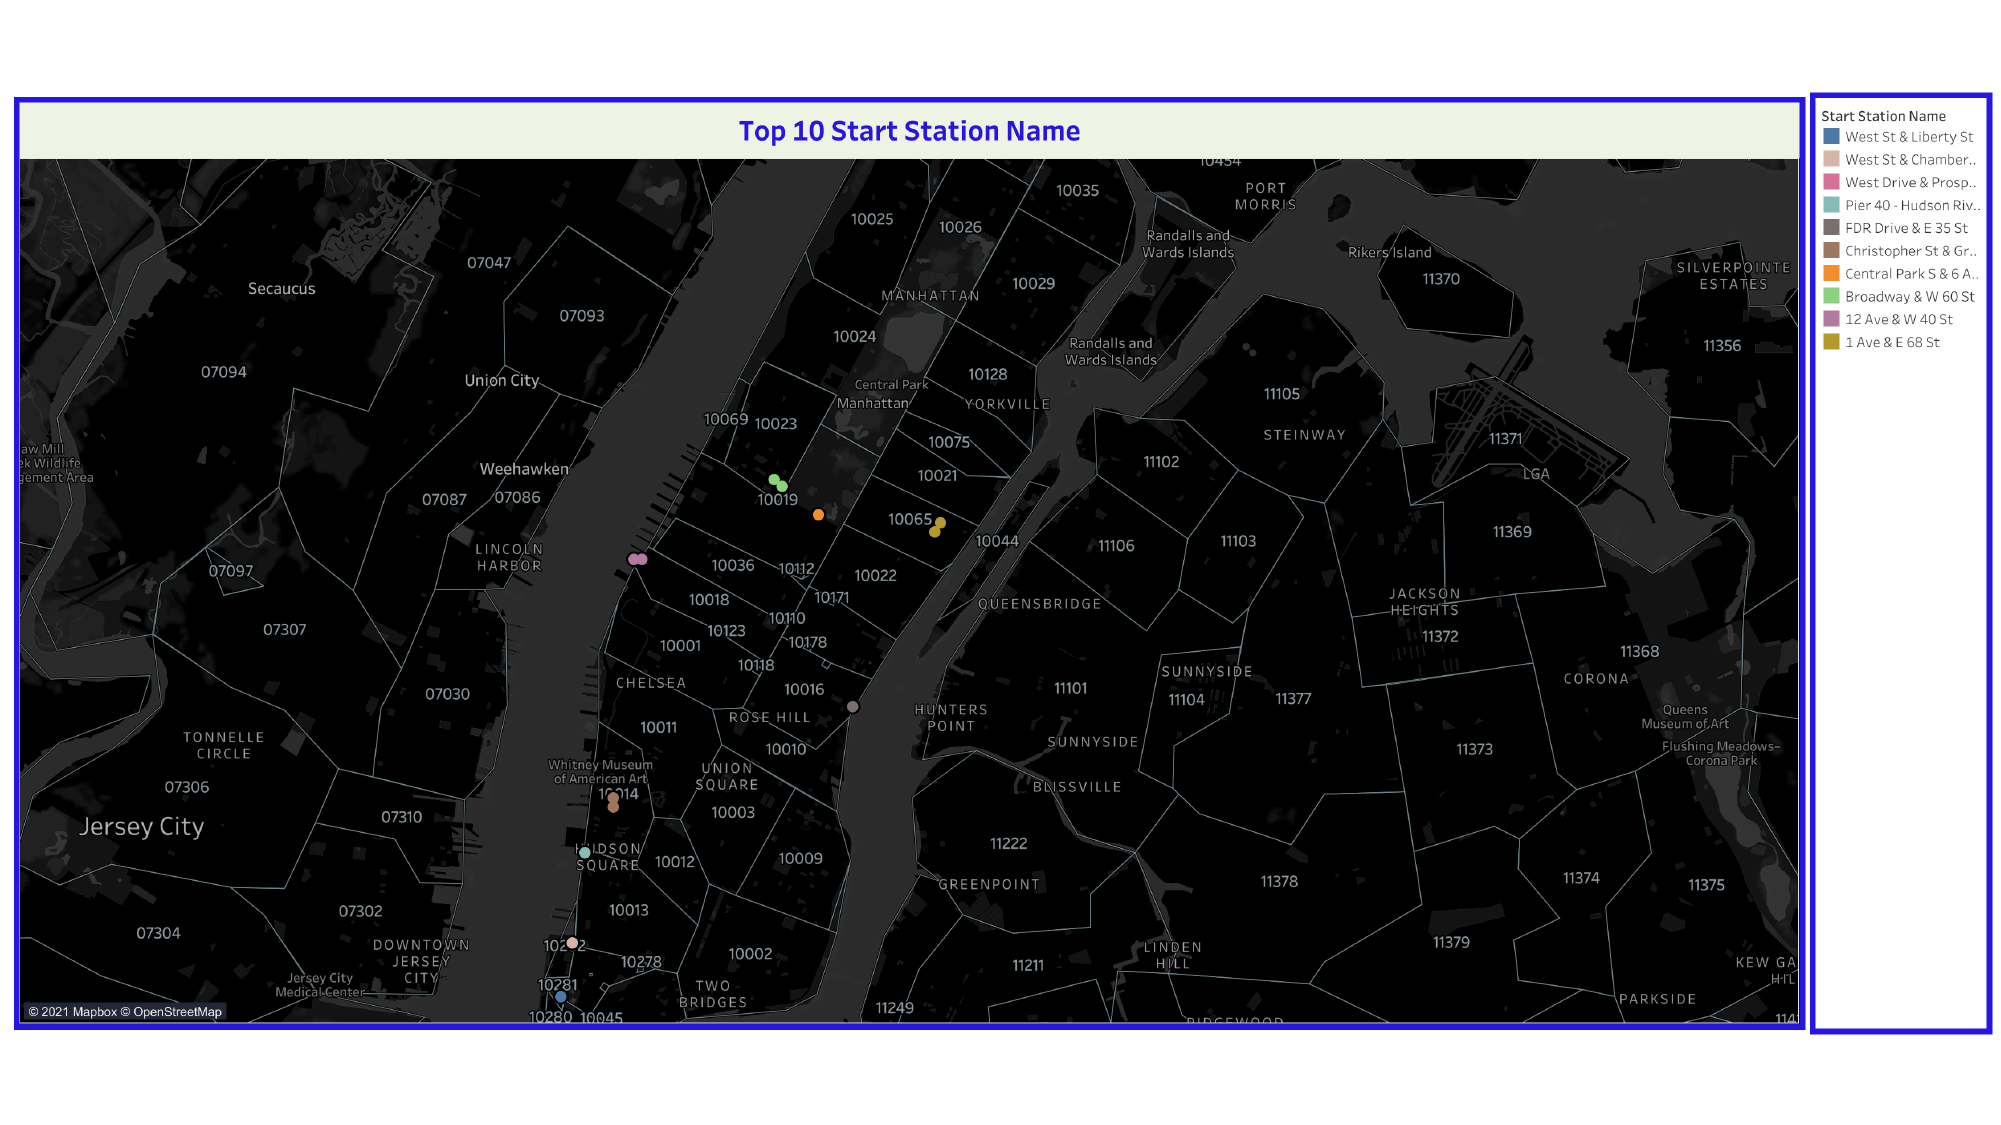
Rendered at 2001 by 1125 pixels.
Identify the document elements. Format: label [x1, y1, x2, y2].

picture [0, 83, 2000, 1042]
